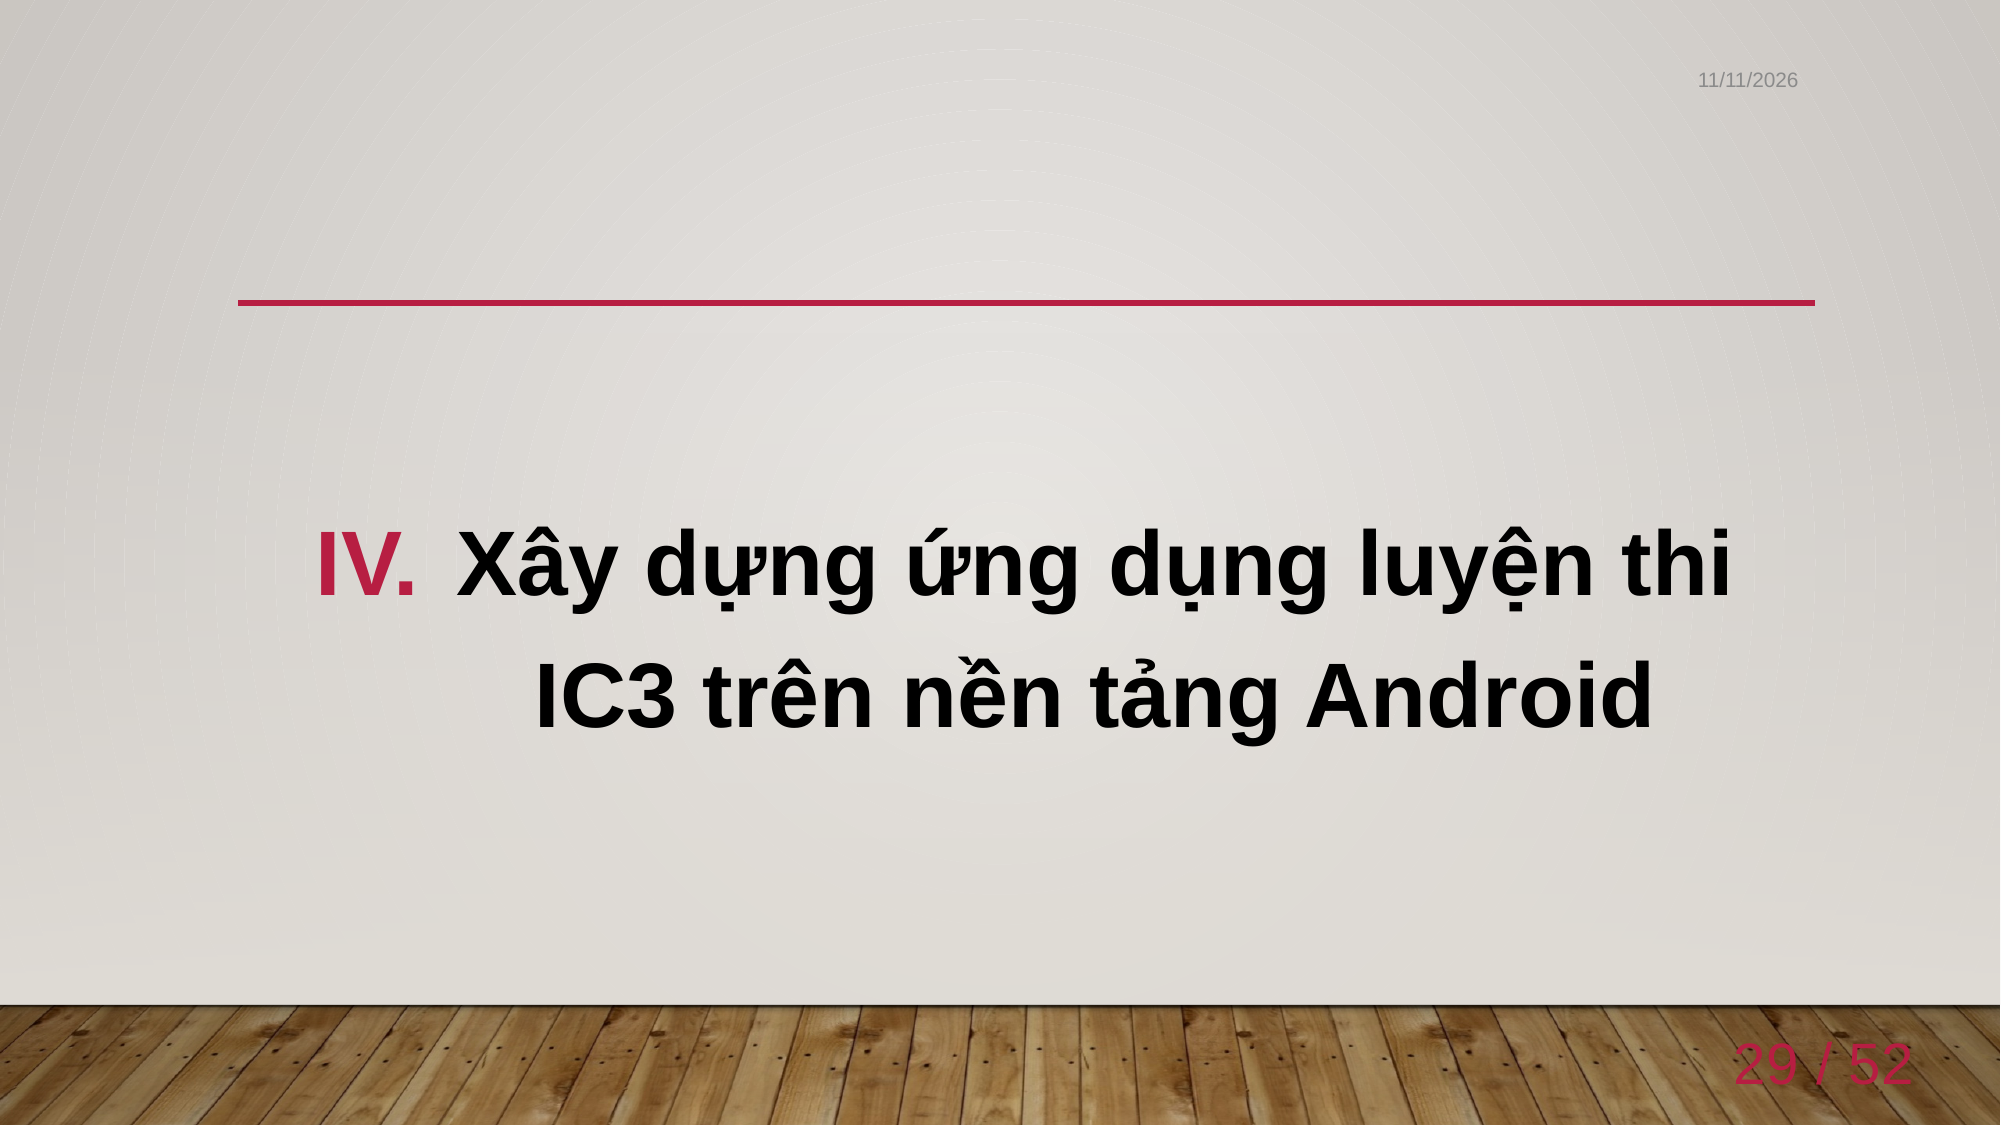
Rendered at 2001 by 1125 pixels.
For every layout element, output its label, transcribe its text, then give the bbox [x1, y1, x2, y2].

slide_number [1239, 54, 1814, 105]
list Xây dựng ứng dụng luyện thi IC3 trên nền tảng Android [238, 330, 1814, 897]
picture [0, 1005, 2000, 1125]
slide_number 29 [1603, 1018, 1814, 1102]
